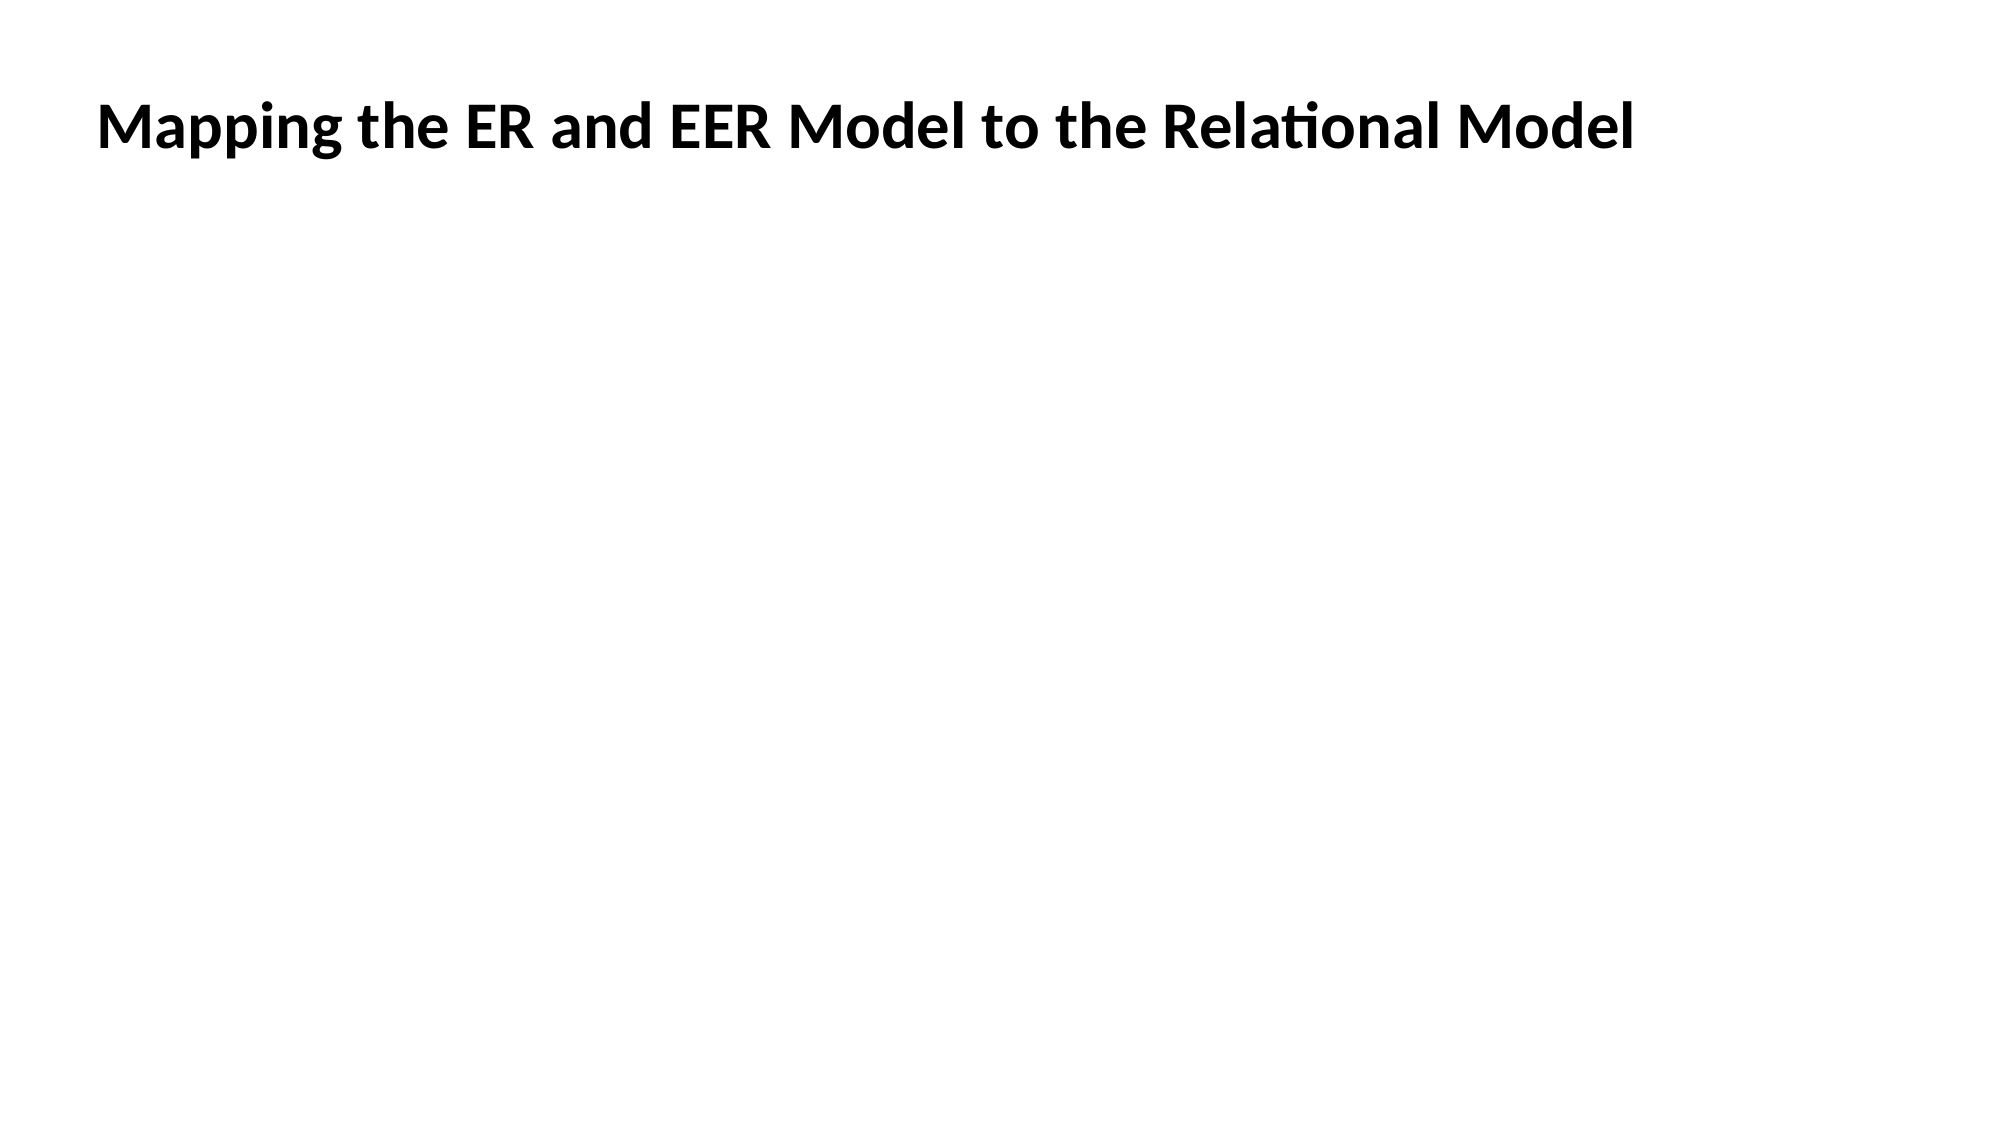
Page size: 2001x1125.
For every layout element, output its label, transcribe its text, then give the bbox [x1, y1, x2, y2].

text_box Mapping the ER and EER Model to the Relational Model [81, 74, 1955, 170]
